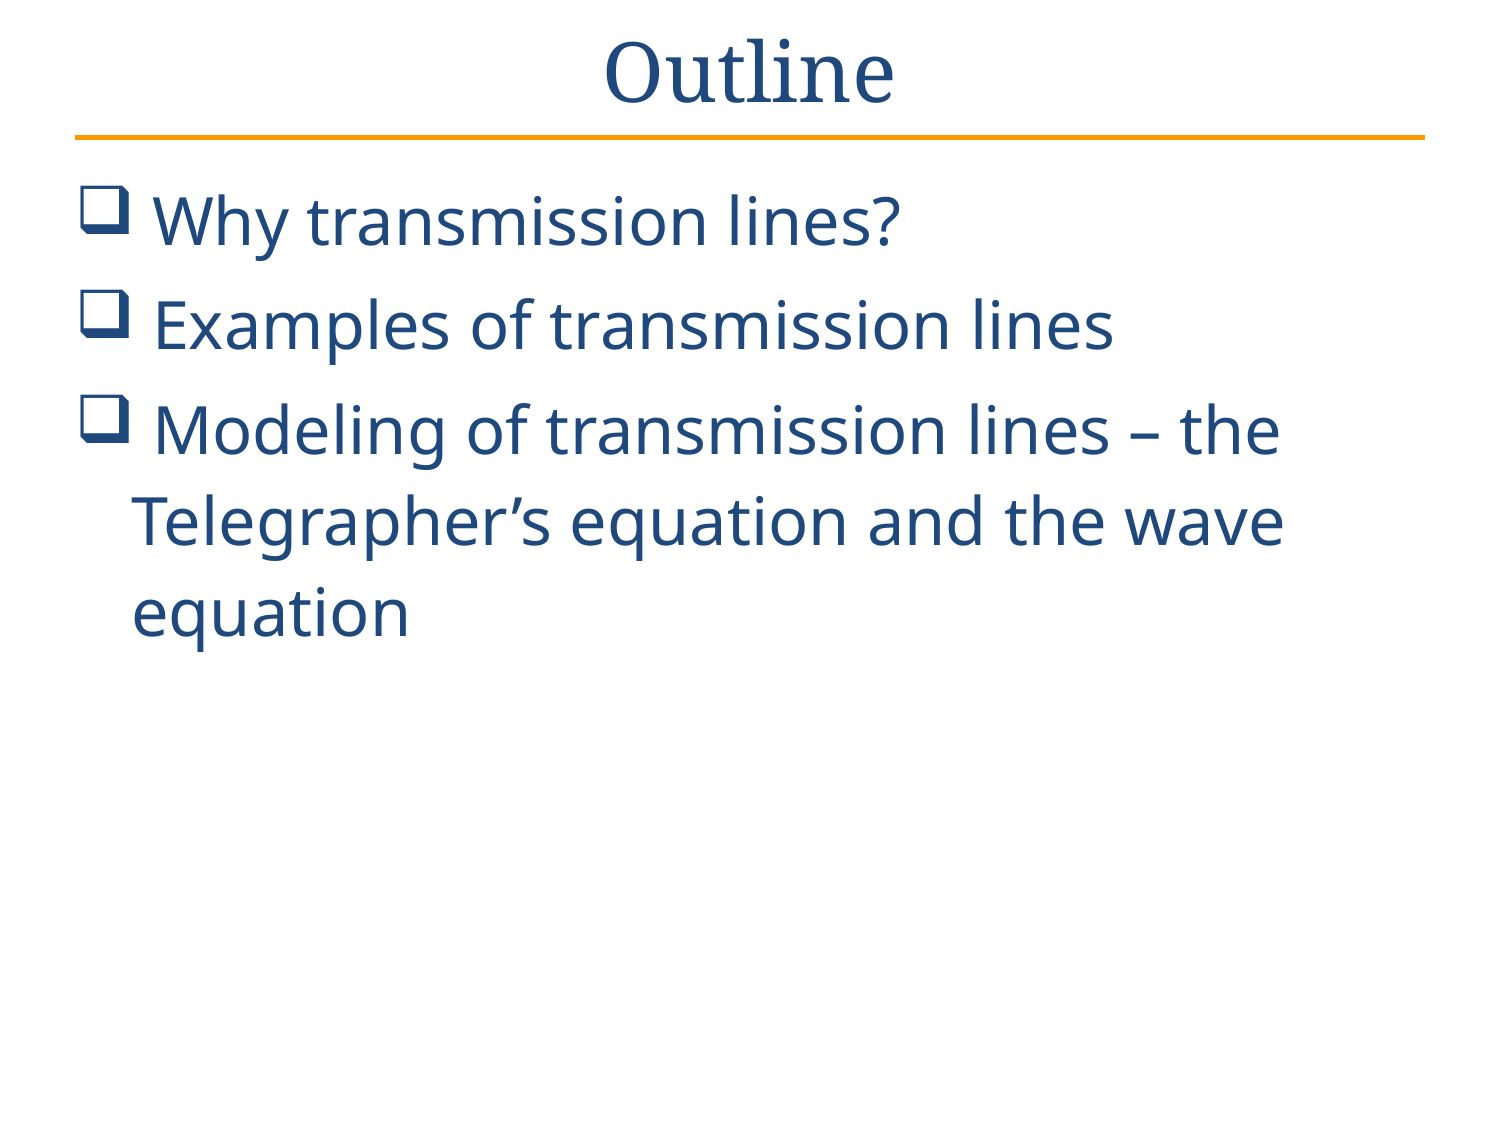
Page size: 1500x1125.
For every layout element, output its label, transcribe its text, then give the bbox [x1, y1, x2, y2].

list Why transmission lines? Examples of transmission lines Modeling of transmission lines – the Telegrapher’s equation and the wave equation [75, 159, 1425, 1022]
title Outline [0, 31, 1500, 107]
